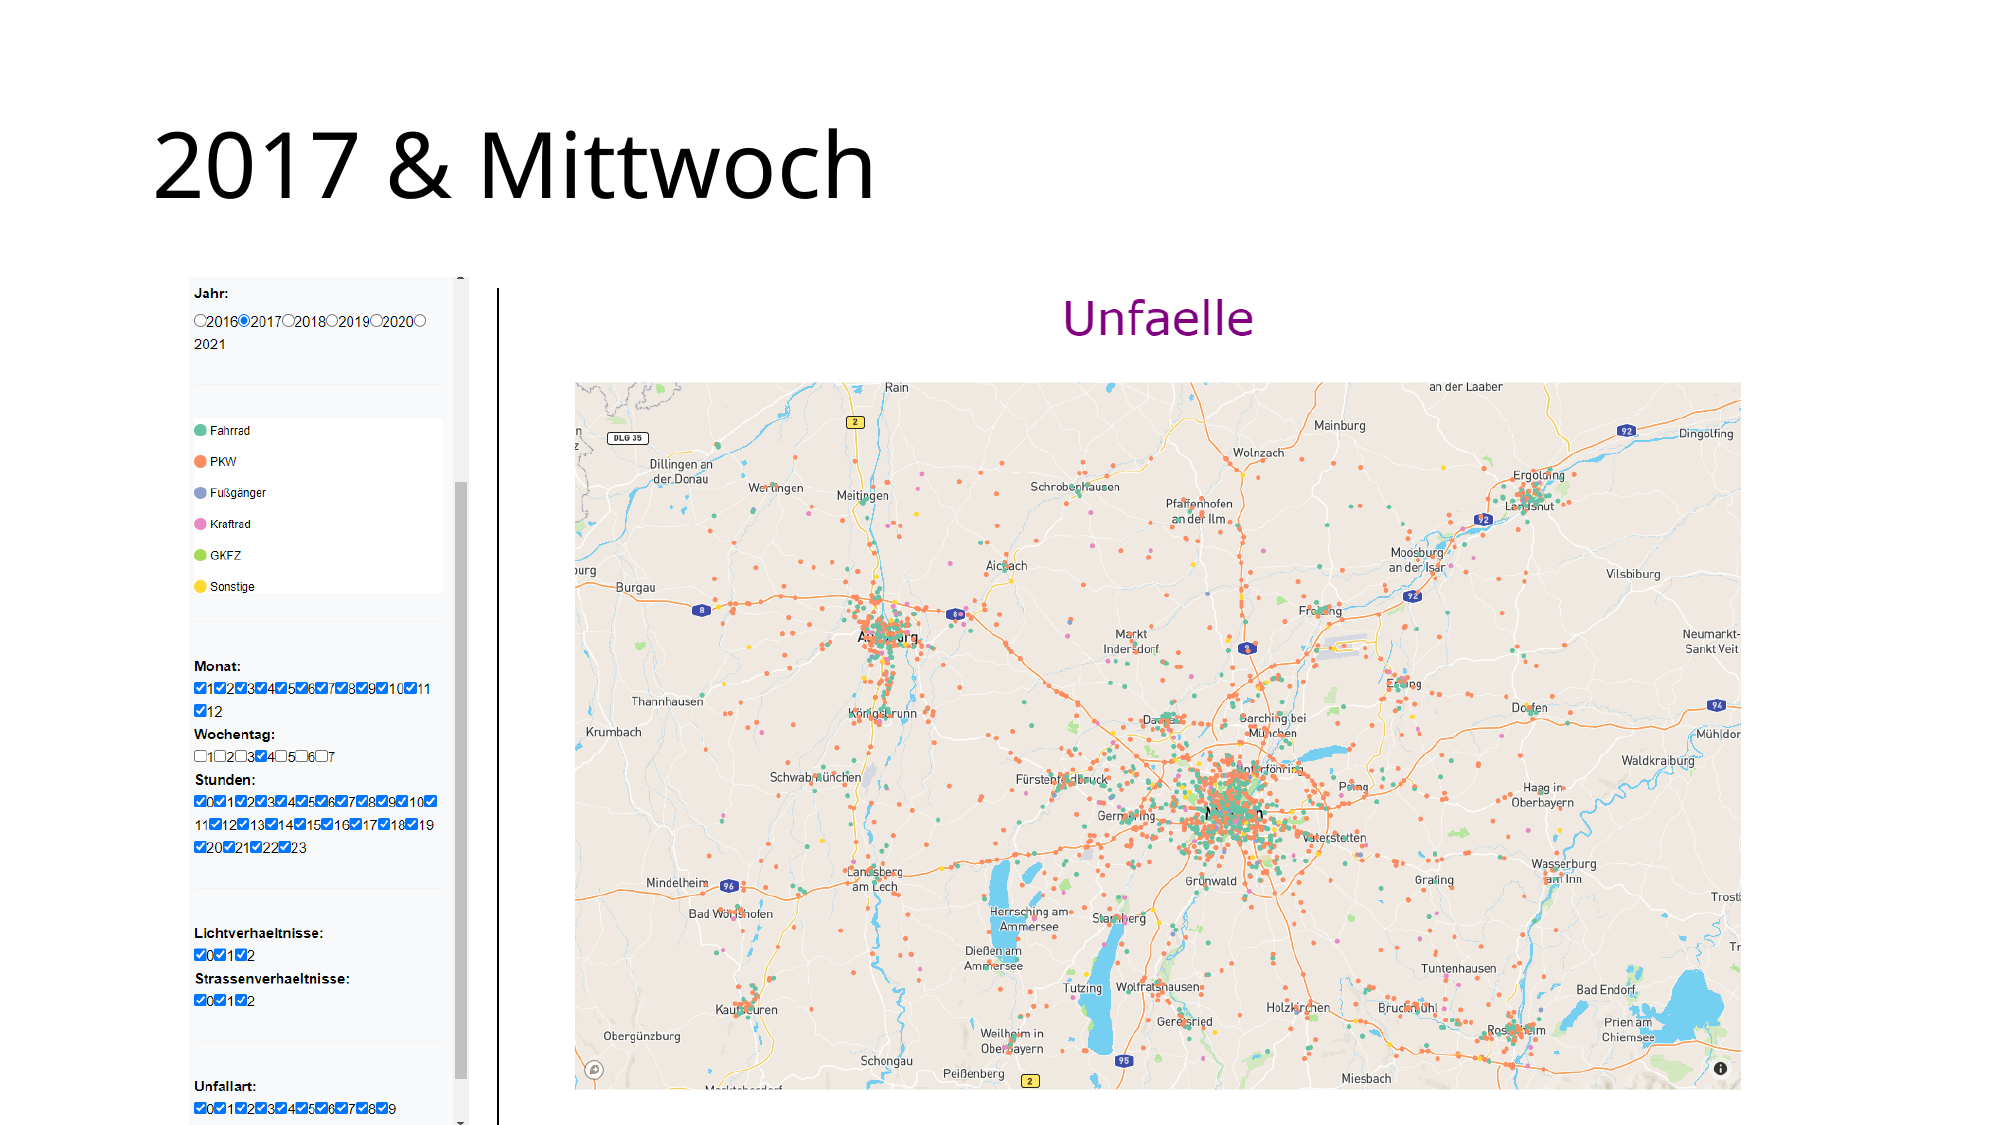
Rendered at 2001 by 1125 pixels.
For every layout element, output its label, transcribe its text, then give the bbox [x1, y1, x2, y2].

title 2017 & Mittwoch [137, 59, 1863, 278]
picture [189, 277, 1811, 1125]
